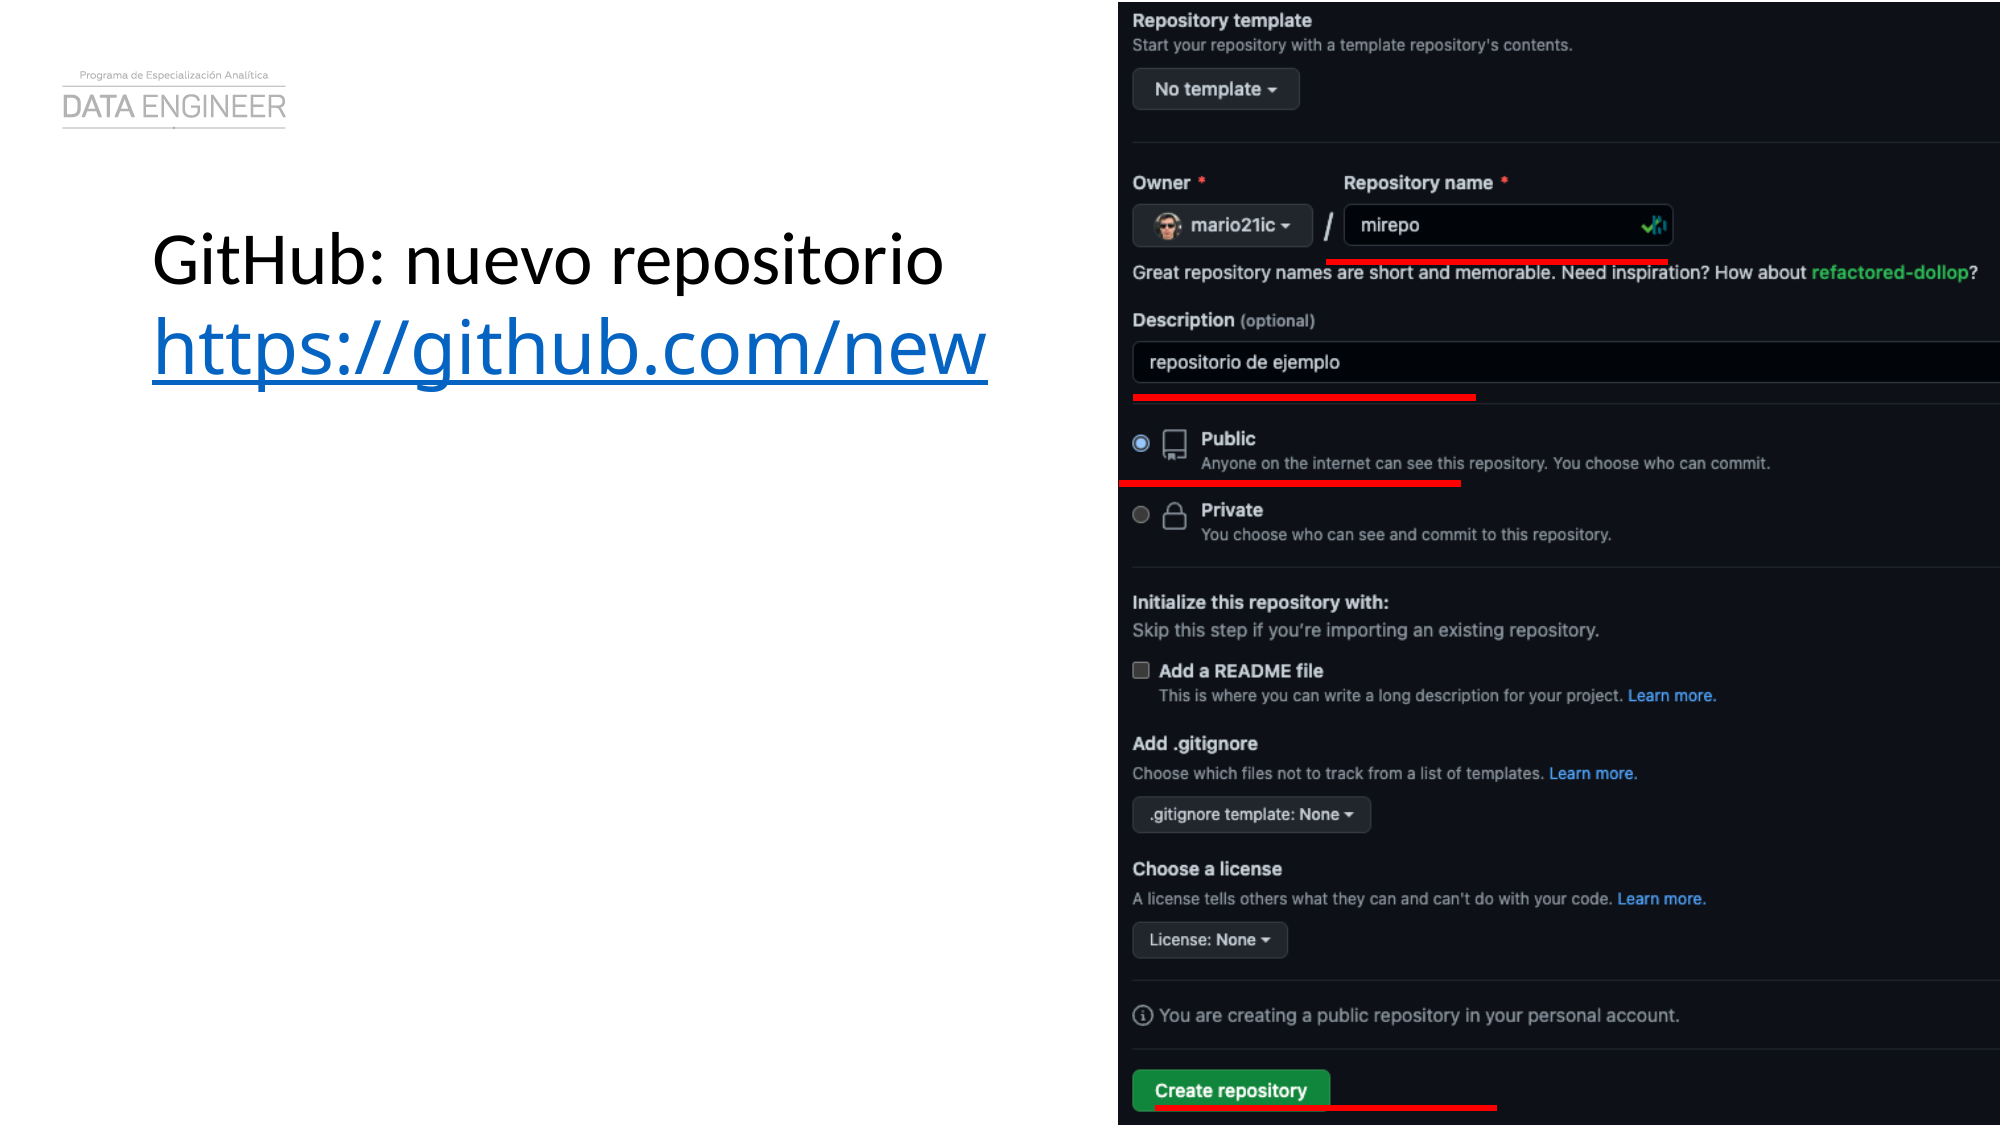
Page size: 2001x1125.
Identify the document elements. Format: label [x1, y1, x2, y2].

list [0, 0, 1119, 1125]
picture [1118, 2, 2000, 1125]
